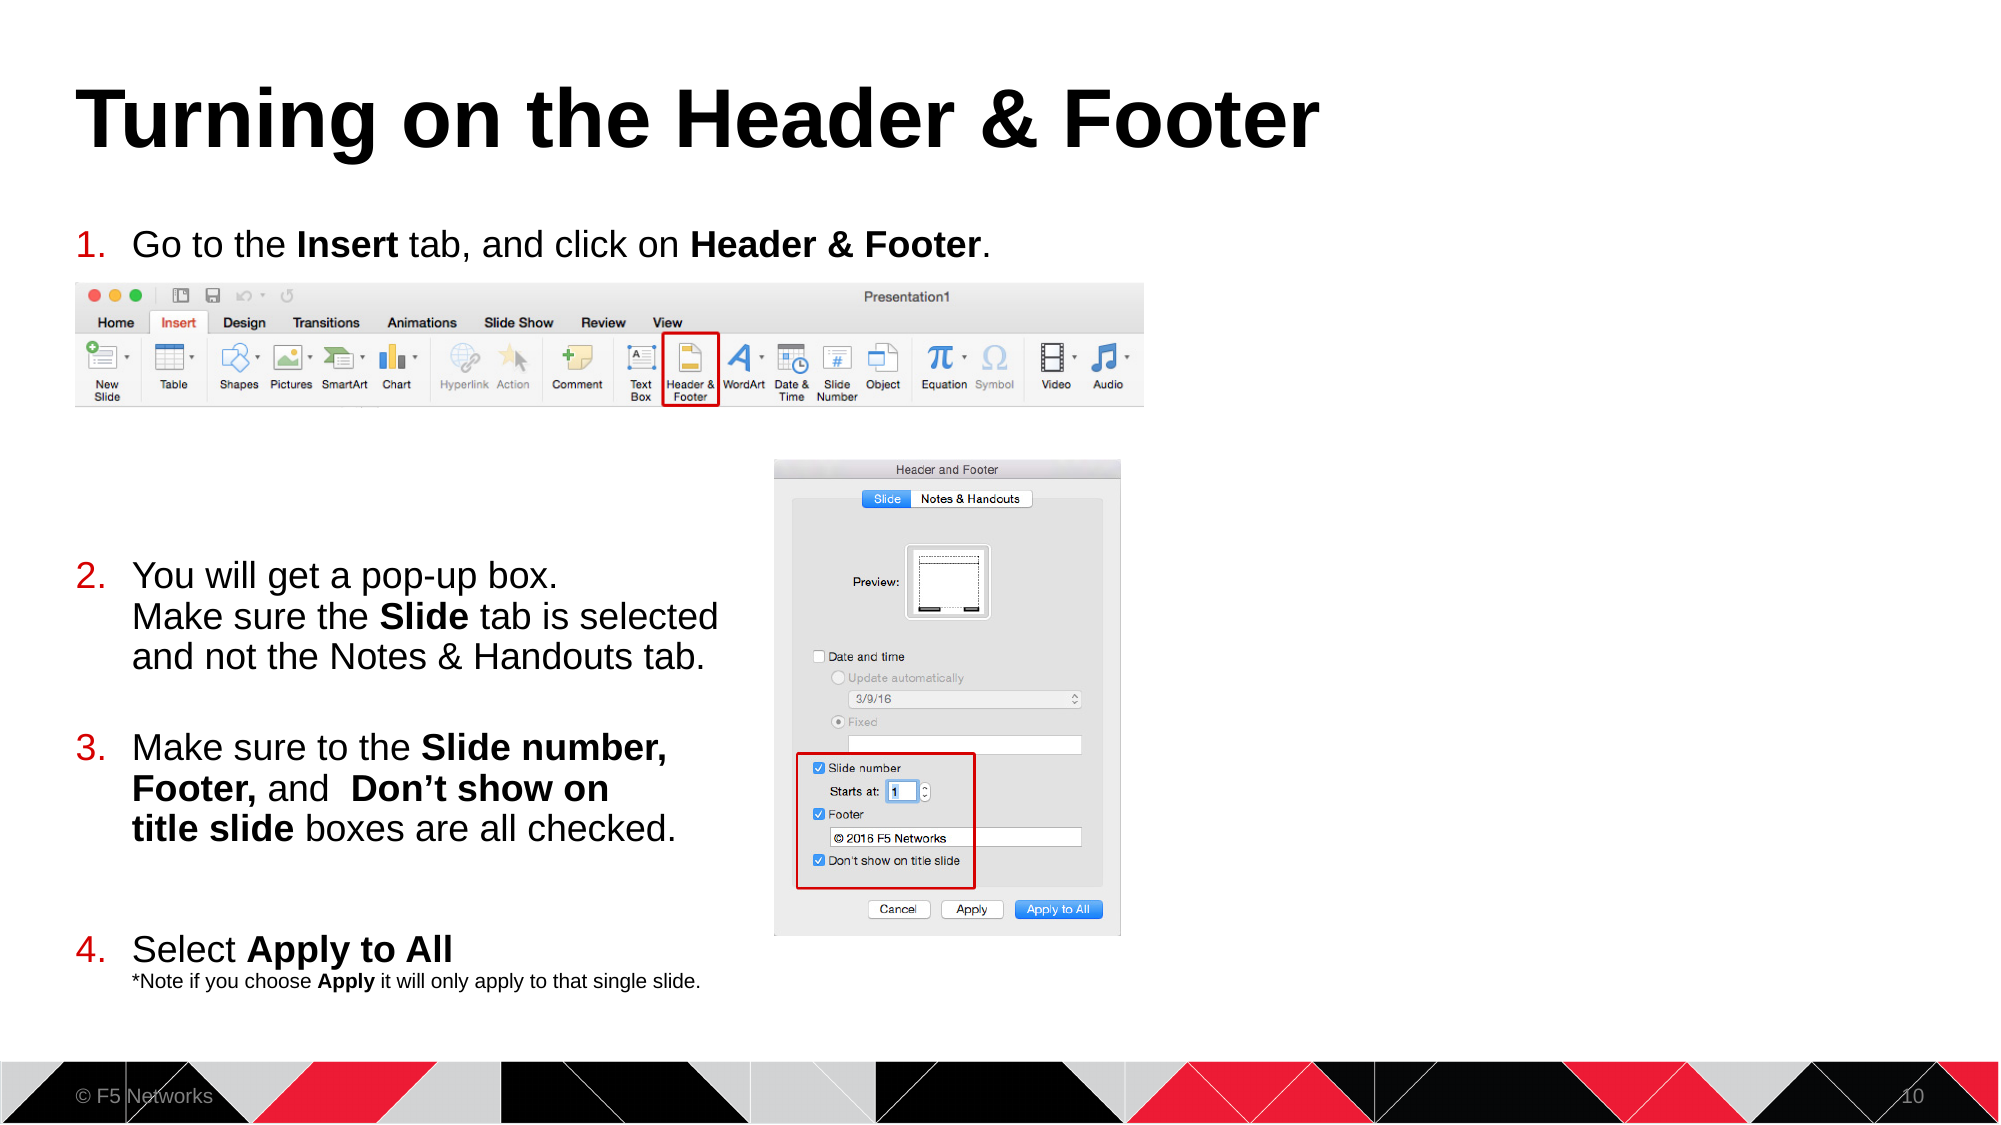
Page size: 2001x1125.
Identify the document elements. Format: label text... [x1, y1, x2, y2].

picture [0, 1050, 2000, 1125]
picture [774, 459, 1121, 936]
picture [74, 282, 1144, 408]
title Turning on the Header & Footer [50, 50, 1950, 193]
slide_number 10 [1500, 1065, 1950, 1125]
list Go to the Insert tab, and click on Header & Footer. You will get a pop-up box. Make sure the Slide tab is selected and not the Notes & Handouts tab. Make sure to the Slide number, Footer, and Don’t show on title slide boxes are all checked. Select Apply to All *Note if you choose Apply it will only apply to that single slide. [50, 200, 1950, 1050]
footer © F5 Networks [50, 1065, 725, 1125]
